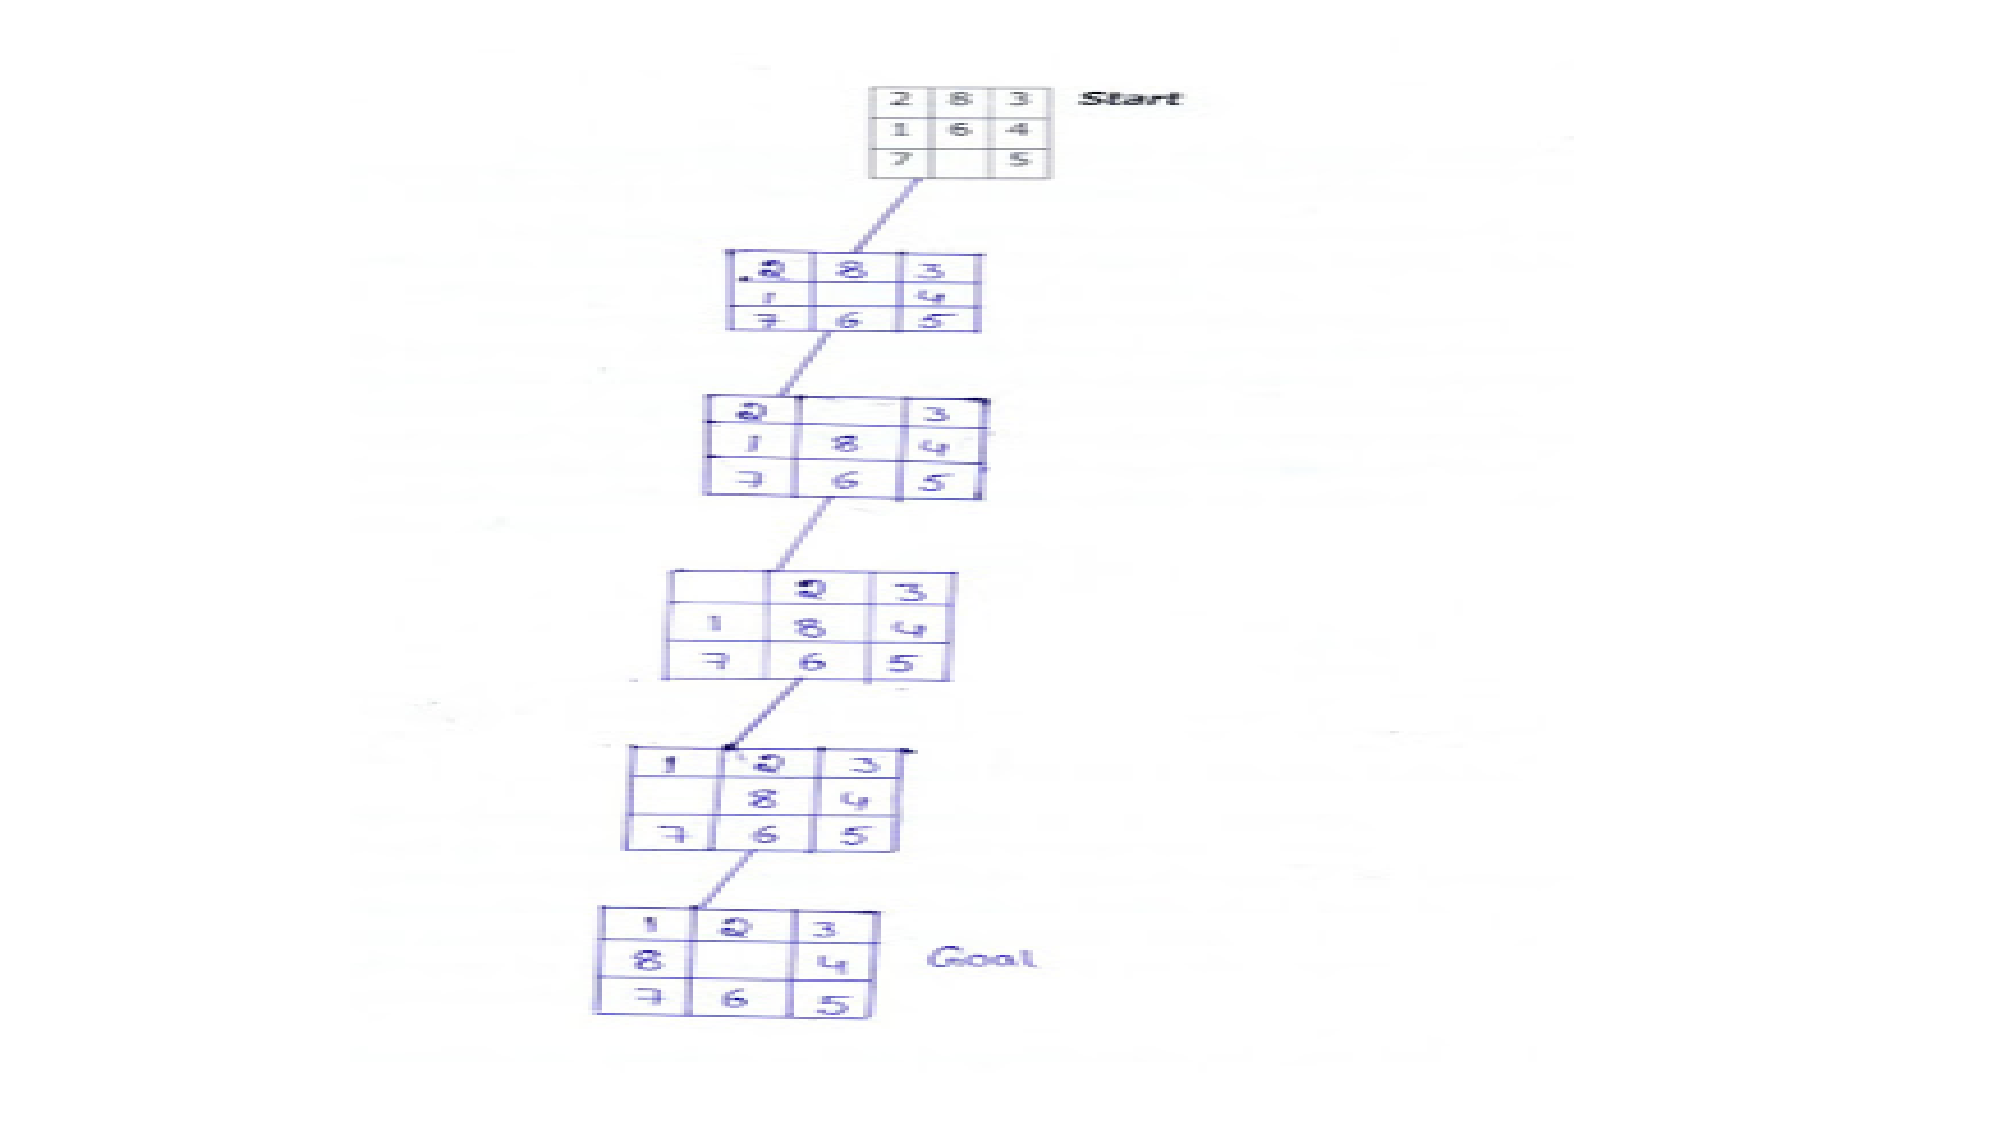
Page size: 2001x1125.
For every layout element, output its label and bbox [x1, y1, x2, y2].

list [350, 37, 1574, 1073]
